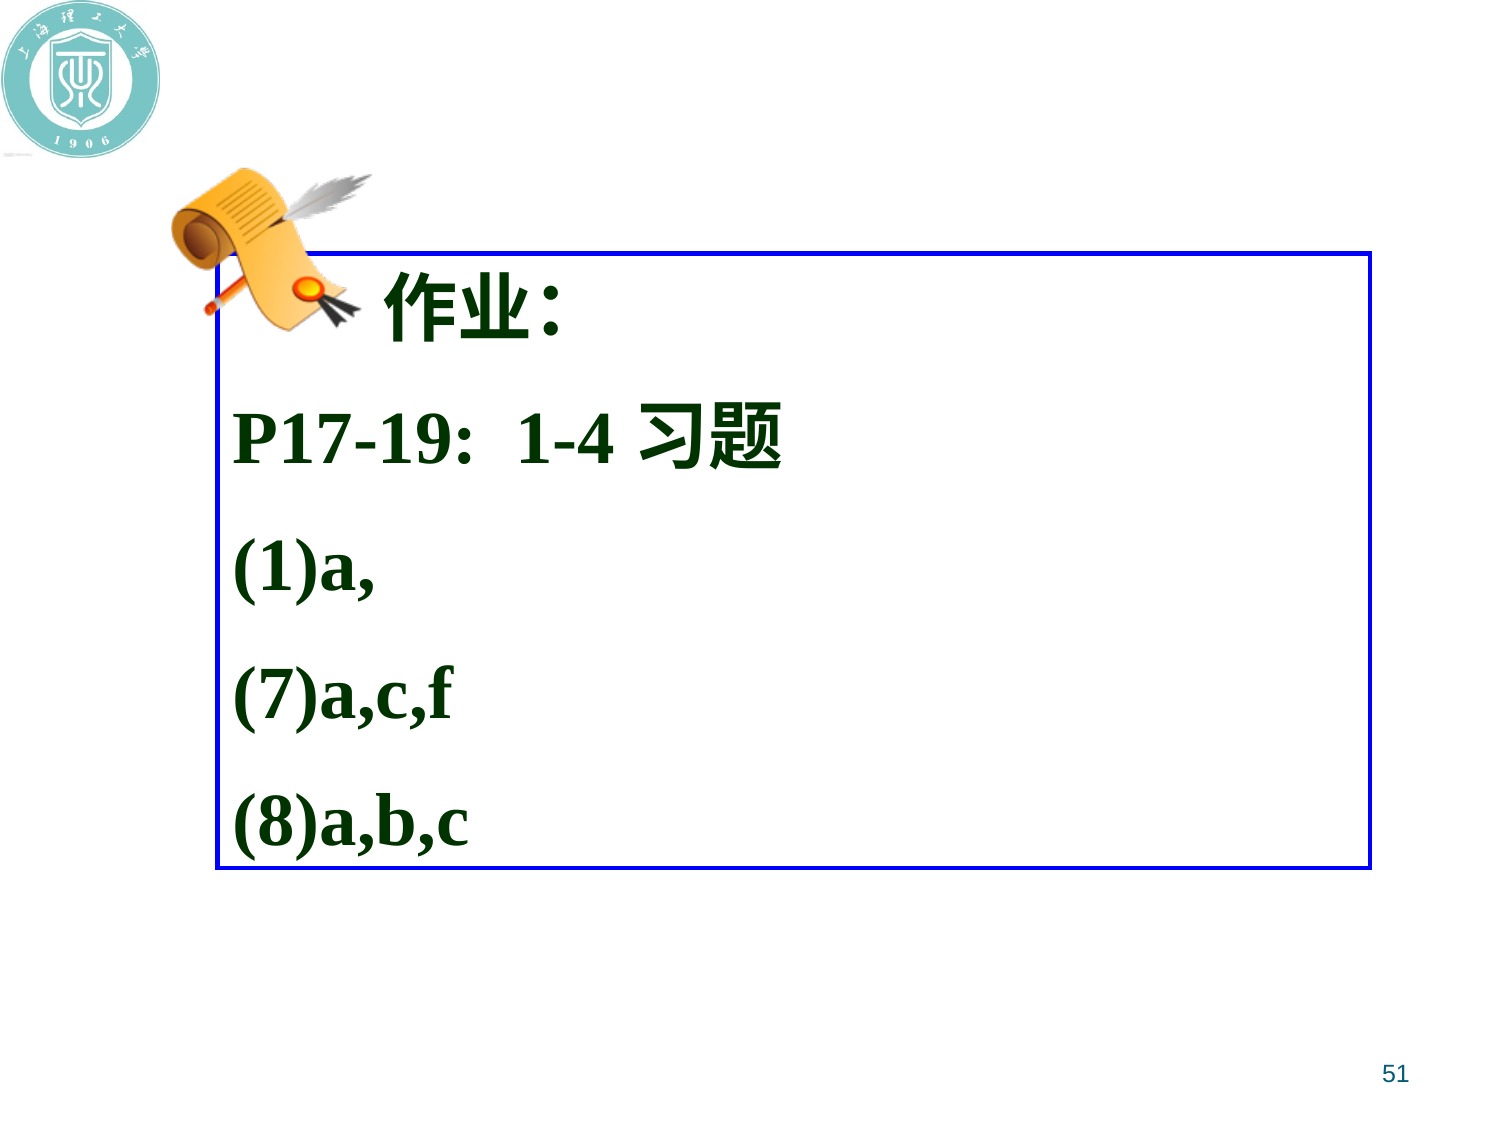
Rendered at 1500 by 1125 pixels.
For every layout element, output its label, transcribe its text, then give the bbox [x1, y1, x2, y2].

picture [170, 148, 372, 350]
picture [1, 0, 160, 158]
text_box 作业： P17-19: 1-4习题 (1)a, (7)a,c,f (8)a,b,c [217, 253, 1370, 869]
slide_number 51 [1074, 1042, 1425, 1103]
